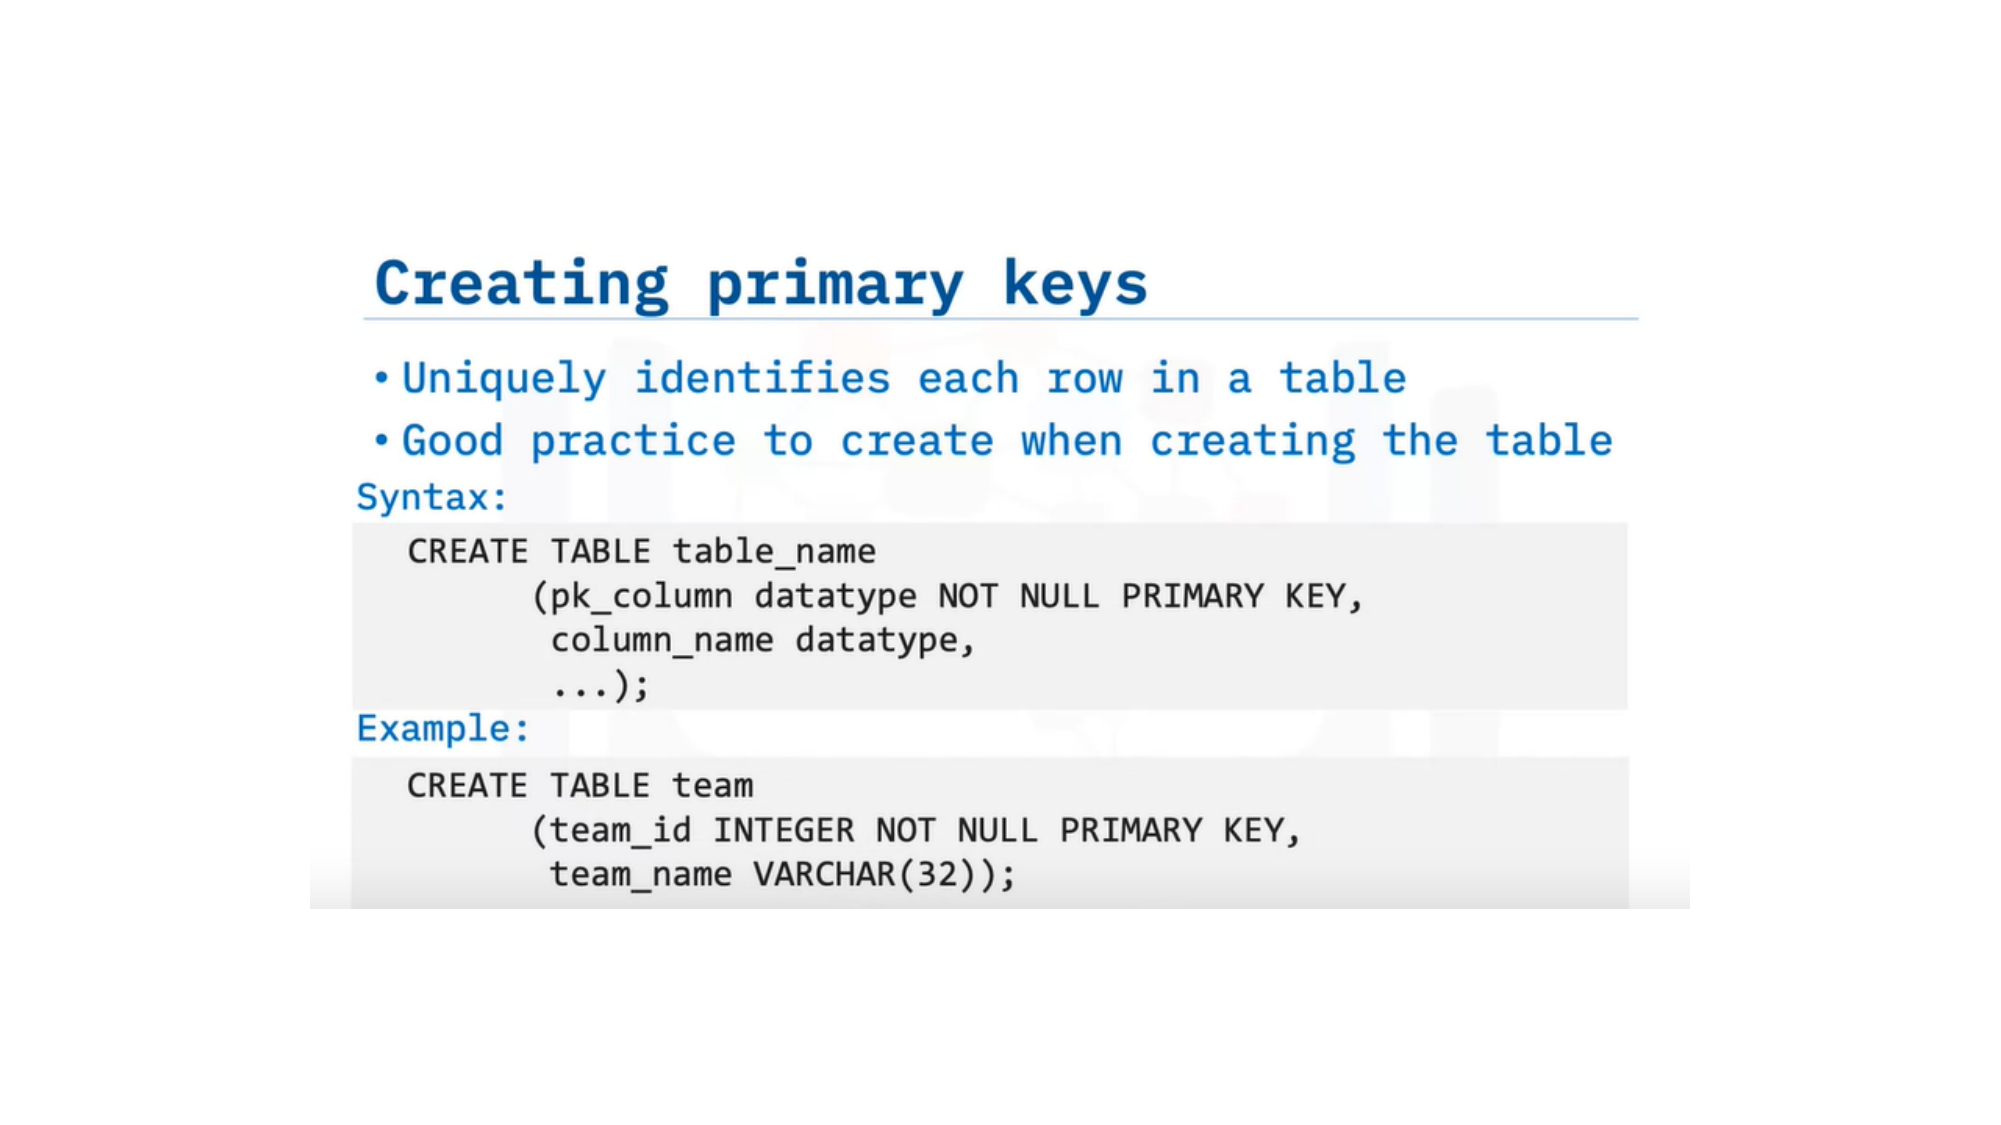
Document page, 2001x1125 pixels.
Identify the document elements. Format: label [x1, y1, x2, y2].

picture [310, 216, 1690, 909]
